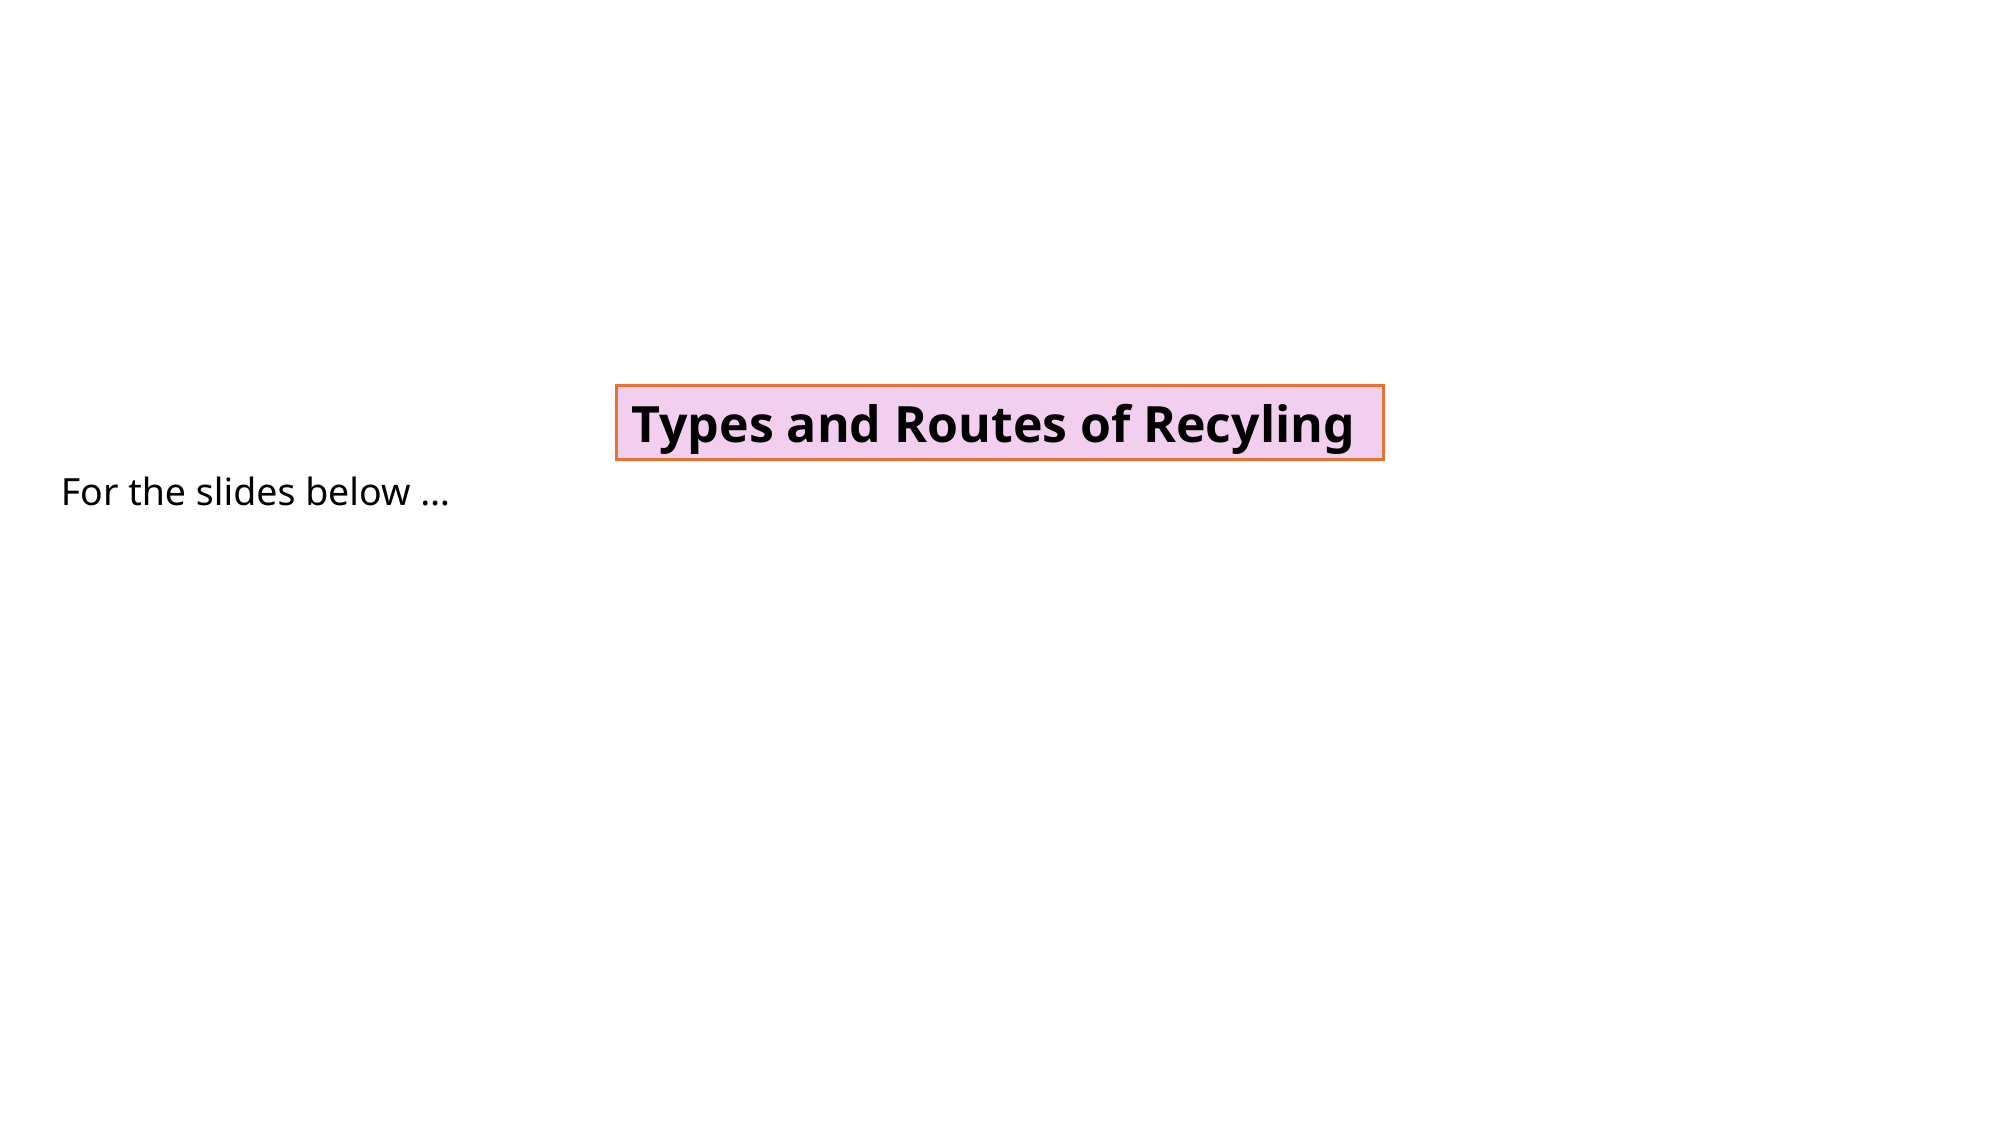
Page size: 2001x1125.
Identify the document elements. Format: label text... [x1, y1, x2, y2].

text_box Types and Routes of Recyling [615, 384, 1385, 460]
text_box For the slides below … [46, 460, 1890, 521]
